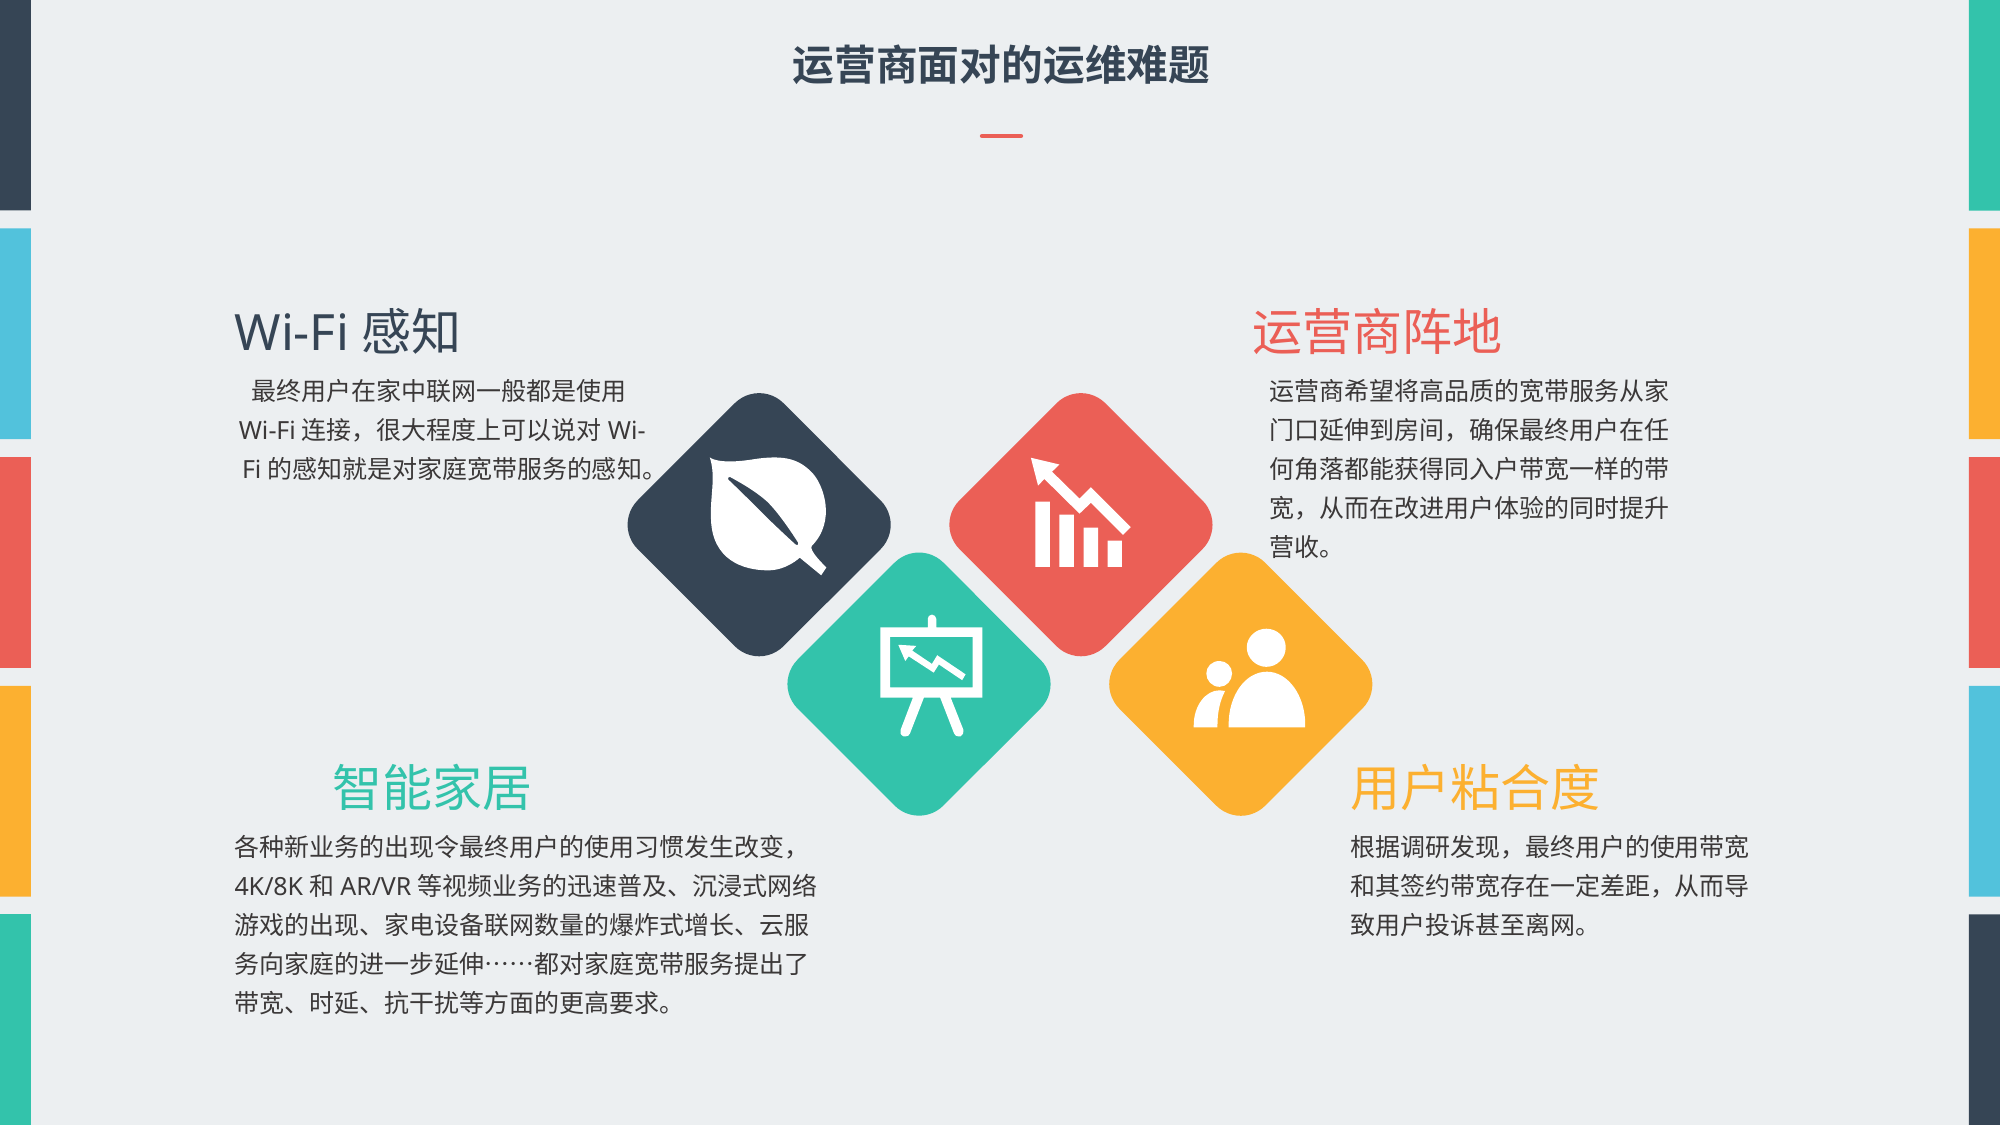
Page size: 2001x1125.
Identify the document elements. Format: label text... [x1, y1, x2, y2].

text_box 运营商阵地 [1237, 292, 1523, 368]
text_box 运营商希望将高品质的宽带服务从家门口延伸到房间，确保最终用户在任何角落都能获得同入户带宽一样的带宽，从而在改进用户体验的同时提升营收。 [1255, 359, 1700, 569]
text_box [0, 685, 31, 897]
text_box [0, 914, 31, 1125]
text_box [656, 421, 863, 628]
text_box 根据调研发现，最终用户的使用带宽和其签约带宽存在一定差距，从而导致用户投诉甚至离网。 [1335, 815, 1780, 947]
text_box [977, 421, 1185, 628]
text_box [1968, 228, 2000, 440]
text_box [1968, 914, 2000, 1125]
text_box 最终用户在家中联网一般都是使用Wi-Fi连接，很大程度上可以说对Wi-Fi的感知就是对家庭宽带服务的感知。 [219, 359, 665, 491]
text_box [1968, 457, 2000, 668]
text_box 用户粘合度 [1335, 749, 1620, 815]
text_box [0, 0, 31, 211]
text_box [0, 228, 31, 440]
text_box [1968, 0, 2000, 211]
text_box Wi-Fi感知 [219, 292, 505, 359]
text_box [1137, 581, 1344, 788]
text_box 各种新业务的出现令最终用户的使用习惯发生改变，4K/8K和AR/VR等视频业务的迅速普及、沉浸式网络游戏的出现、家电设备联网数量的爆炸式增长、云服务向家庭的进一步延伸……都对家庭宽带服务提出了带宽、时延、抗干扰等方面的更高要求。 [219, 815, 837, 1025]
text_box [0, 457, 31, 668]
text_box 运营商面对的运维难题 [777, 31, 1225, 97]
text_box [815, 580, 1023, 788]
text_box 智能家居 [317, 749, 602, 815]
text_box [1968, 685, 2000, 897]
